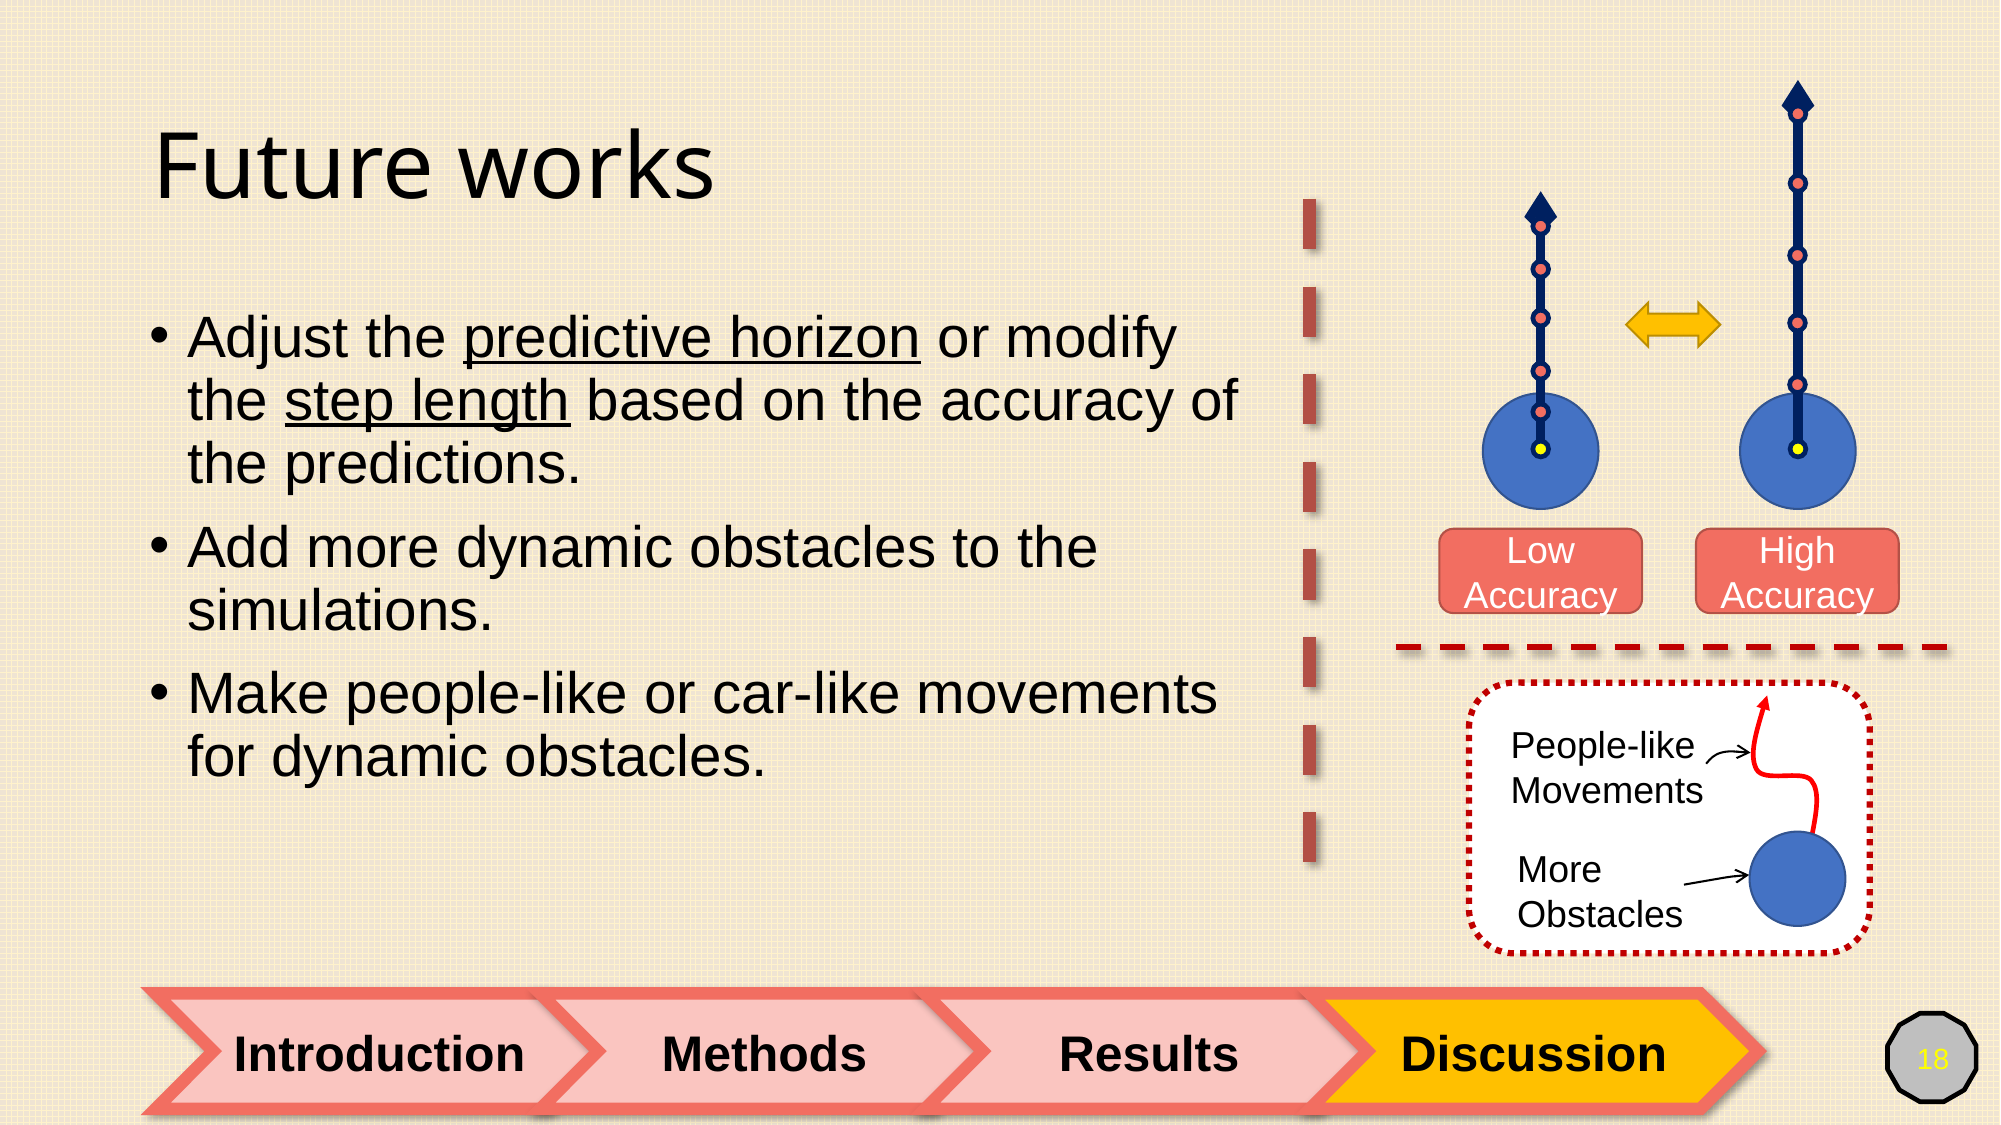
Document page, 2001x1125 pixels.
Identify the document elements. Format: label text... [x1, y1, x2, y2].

text_box Introduction [152, 992, 590, 1110]
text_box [1439, 79, 1899, 614]
list Adjust the predictive horizon or modify the step length based on the accuracy of the predictions. Add more dynamic obstacles to the simulations. Make people-like or car-like movements for dynamic obstacles. [134, 299, 1265, 1014]
title Future works [137, 59, 1863, 278]
text_box Discussion [1307, 992, 1760, 1110]
text_box Methods [537, 992, 975, 1110]
slide_number 18 [1887, 1013, 1977, 1102]
text_box Results [922, 992, 1360, 1110]
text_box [1468, 682, 1870, 954]
